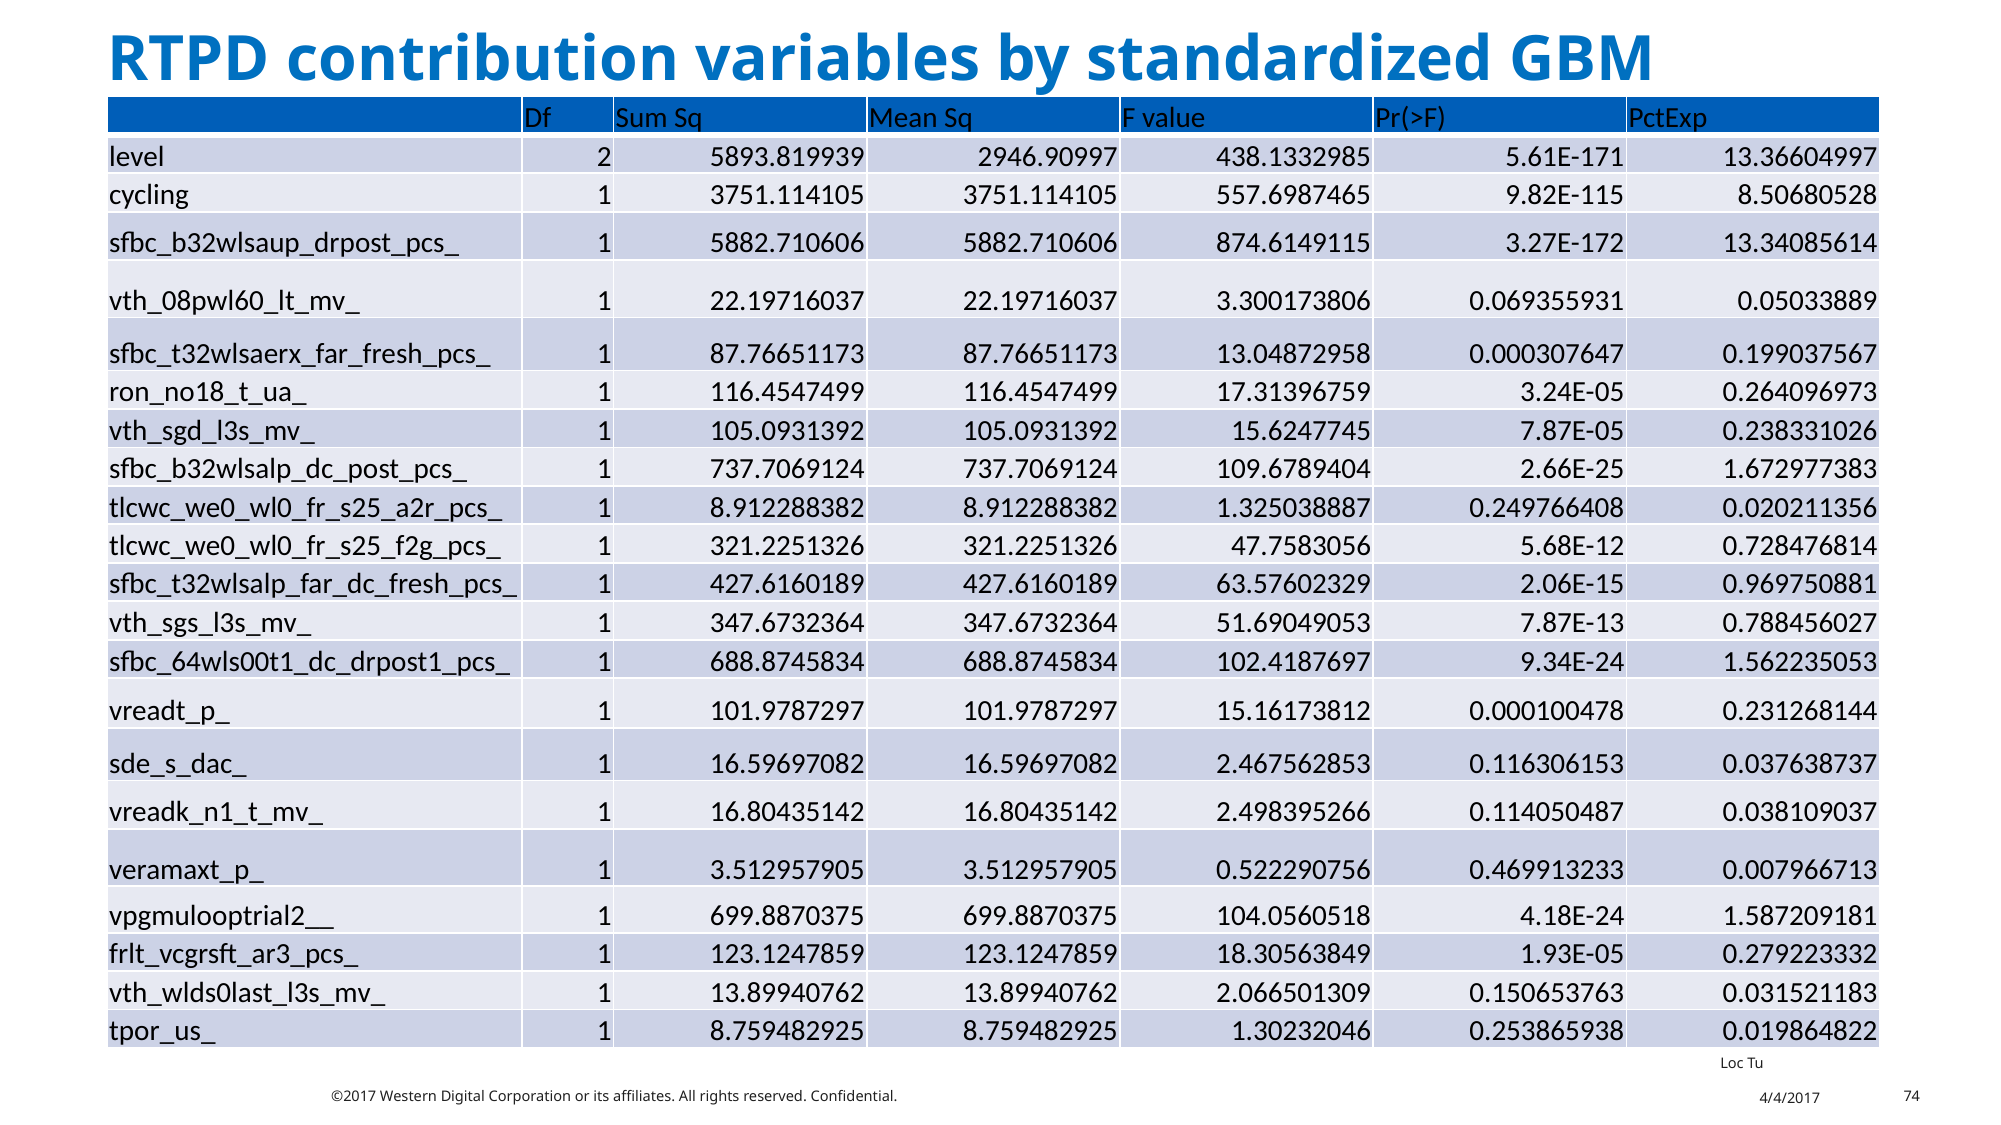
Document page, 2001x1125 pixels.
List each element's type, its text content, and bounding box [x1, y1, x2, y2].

table_cell sfbc_64wls00t1_dc_drpost1_pcs_ [108, 641, 521, 677]
table_cell 2 [523, 138, 613, 172]
table_cell 13.34085614 [1627, 213, 1879, 259]
table_cell 5.61E-171 [1374, 138, 1626, 172]
table_cell 5.68E-12 [1374, 525, 1626, 562]
table_cell 8.50680528 [1627, 174, 1879, 211]
table_cell 17.31396759 [1121, 371, 1372, 408]
table_cell tpor_us_ [108, 1010, 521, 1047]
table_cell 1 [523, 213, 613, 259]
table_cell 18.30563849 [1121, 934, 1372, 970]
table_header F value [1121, 121, 1372, 132]
table_cell 737.7069124 [614, 448, 866, 485]
table_cell cycling [108, 174, 521, 211]
table_cell vth_08pwl60_lt_mv_ [108, 261, 521, 317]
table_cell 8.912288382 [868, 487, 1119, 523]
table_cell sfbc_b32wlsalp_dc_post_pcs_ [108, 448, 521, 485]
table_cell 1 [523, 887, 613, 932]
table_cell 0.020211356 [1627, 487, 1879, 523]
table_cell 3.24E-05 [1374, 371, 1626, 408]
table_cell sde_s_dac_ [108, 729, 521, 780]
table_cell 1.325038887 [1121, 487, 1372, 523]
slide_number 74 [1880, 1076, 1920, 1107]
table_cell tlcwc_we0_wl0_fr_s25_f2g_pcs_ [108, 525, 521, 562]
table_cell 105.0931392 [614, 410, 866, 447]
table_cell 3.300173806 [1121, 261, 1372, 317]
table_cell 0.788456027 [1627, 602, 1879, 639]
table_cell 16.80435142 [868, 781, 1119, 828]
table_cell 874.6149115 [1121, 213, 1372, 259]
table_cell 16.59697082 [868, 729, 1119, 780]
table_cell ron_no18_t_ua_ [108, 371, 521, 408]
table_cell 427.6160189 [614, 564, 866, 600]
table_cell 699.8870375 [868, 887, 1119, 932]
table_cell 0.238331026 [1627, 410, 1879, 447]
table_cell 5882.710606 [868, 213, 1119, 259]
table_cell 0.038109037 [1627, 781, 1879, 828]
table_cell vth_sgs_l3s_mv_ [108, 602, 521, 639]
table_cell 1 [523, 934, 613, 970]
table_cell 1 [523, 830, 613, 885]
table_cell 3.27E-172 [1374, 213, 1626, 259]
table_cell 3751.114105 [868, 174, 1119, 211]
table_cell 0.522290756 [1121, 830, 1372, 885]
table_cell 0.000307647 [1374, 318, 1626, 370]
table_cell 0.231268144 [1627, 679, 1879, 727]
table_cell 15.16173812 [1121, 679, 1372, 727]
table_cell 0.069355931 [1374, 261, 1626, 317]
table_cell 1.562235053 [1627, 641, 1879, 677]
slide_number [1719, 1076, 1820, 1107]
table_cell 1.93E-05 [1374, 934, 1626, 970]
table_cell 16.59697082 [614, 729, 866, 780]
table_cell 0.031521183 [1627, 972, 1879, 1009]
table_cell veramaxt_p_ [108, 830, 521, 885]
table_header Df [523, 121, 613, 132]
table_header Pr(>F) [1374, 121, 1626, 132]
table_cell 1 [523, 448, 613, 485]
table_header Sum Sq [614, 121, 866, 132]
table_cell 1.672977383 [1627, 448, 1879, 485]
table_cell 105.0931392 [868, 410, 1119, 447]
table_cell 2.66E-25 [1374, 448, 1626, 485]
table_cell 321.2251326 [868, 525, 1119, 562]
table_cell frlt_vcgrsft_ar3_pcs_ [108, 934, 521, 970]
table_cell 1.30232046 [1121, 1010, 1372, 1047]
table_cell 1 [523, 487, 613, 523]
table_cell 1 [523, 564, 613, 600]
table_cell 1 [523, 525, 613, 562]
table_cell 8.912288382 [614, 487, 866, 523]
table_cell 438.1332985 [1121, 138, 1372, 172]
table_cell 427.6160189 [868, 564, 1119, 600]
table_cell 1 [523, 261, 613, 317]
table_cell 1 [523, 1010, 613, 1047]
table_header Mean Sq [868, 121, 1119, 132]
table_cell 15.6247745 [1121, 410, 1372, 447]
table_header PctExp [1627, 121, 1879, 132]
table_cell 0.969750881 [1627, 564, 1879, 600]
table_cell 737.7069124 [868, 448, 1119, 485]
table_cell 13.36604997 [1627, 138, 1879, 172]
table_cell 5893.819939 [614, 138, 866, 172]
table_cell 1 [523, 729, 613, 780]
table_cell 699.8870375 [614, 887, 866, 932]
table_cell 8.759482925 [614, 1010, 866, 1047]
table_cell 22.19716037 [868, 261, 1119, 317]
table_cell tlcwc_we0_wl0_fr_s25_a2r_pcs_ [108, 487, 521, 523]
table_cell 2.066501309 [1121, 972, 1372, 1009]
table_cell 0.116306153 [1374, 729, 1626, 780]
table_cell 123.1247859 [614, 934, 866, 970]
title RTPD contribution variables by standardized GBM [107, 17, 1953, 121]
table_cell 557.6987465 [1121, 174, 1372, 211]
table_cell 3.512957905 [614, 830, 866, 885]
table_cell 87.76651173 [614, 318, 866, 370]
table_cell 2.06E-15 [1374, 564, 1626, 600]
table_cell 0.007966713 [1627, 830, 1879, 885]
table_cell 0.253865938 [1374, 1010, 1626, 1047]
table_cell 101.9787297 [868, 679, 1119, 727]
table_cell 0.037638737 [1627, 729, 1879, 780]
table_cell vth_sgd_l3s_mv_ [108, 410, 521, 447]
table_cell 0.264096973 [1627, 371, 1879, 408]
table_cell 2946.90997 [868, 138, 1119, 172]
table_cell 1 [523, 410, 613, 447]
table_cell 1 [523, 371, 613, 408]
table_cell 13.89940762 [868, 972, 1119, 1009]
table_cell 87.76651173 [868, 318, 1119, 370]
table_cell 0.199037567 [1627, 318, 1879, 370]
table_cell 1.587209181 [1627, 887, 1879, 932]
table_cell 101.9787297 [614, 679, 866, 727]
table_cell 123.1247859 [868, 934, 1119, 970]
table_cell 7.87E-13 [1374, 602, 1626, 639]
table_cell level [108, 138, 521, 172]
table_cell 347.6732364 [868, 602, 1119, 639]
table_cell 321.2251326 [614, 525, 866, 562]
table_cell 47.7583056 [1121, 525, 1372, 562]
table_cell 13.89940762 [614, 972, 866, 1009]
table_cell 0.469913233 [1374, 830, 1626, 885]
table_cell sfbc_t32wlsaerx_far_fresh_pcs_ [108, 318, 521, 370]
table_cell 2.467562853 [1121, 729, 1372, 780]
table_cell 116.4547499 [614, 371, 866, 408]
table_cell 0.279223332 [1627, 934, 1879, 970]
table_header [108, 121, 521, 132]
table_cell 0.019864822 [1627, 1010, 1879, 1047]
table_cell 16.80435142 [614, 781, 866, 828]
table_cell vpgmulooptrial2__ [108, 887, 521, 932]
table_cell 0.728476814 [1627, 525, 1879, 562]
table_cell 7.87E-05 [1374, 410, 1626, 447]
table_cell 8.759482925 [868, 1010, 1119, 1047]
table_cell 347.6732364 [614, 602, 866, 639]
table_cell 104.0560518 [1121, 887, 1372, 932]
table_cell 0.114050487 [1374, 781, 1626, 828]
table_cell 1 [523, 174, 613, 211]
table_cell 22.19716037 [614, 261, 866, 317]
table_cell sfbc_t32wlsalp_far_dc_fresh_pcs_ [108, 564, 521, 600]
table_cell 688.8745834 [614, 641, 866, 677]
table_cell vth_wlds0last_l3s_mv_ [108, 972, 521, 1009]
table_cell 13.04872958 [1121, 318, 1372, 370]
table_cell 1 [523, 318, 613, 370]
table_cell 5882.710606 [614, 213, 866, 259]
table_cell 0.249766408 [1374, 487, 1626, 523]
table_cell 1 [523, 602, 613, 639]
table_cell 1 [523, 641, 613, 677]
table_cell 2.498395266 [1121, 781, 1372, 828]
table_cell 4.18E-24 [1374, 887, 1626, 932]
table_cell 0.05033889 [1627, 261, 1879, 317]
footer ©2017 Western Digital Corporation or its affiliates. All rights reserved. Confidential. [331, 1076, 990, 1107]
table_cell 1 [523, 972, 613, 1009]
table_cell 63.57602329 [1121, 564, 1372, 600]
table_cell 51.69049053 [1121, 602, 1372, 639]
table_cell 116.4547499 [868, 371, 1119, 408]
table_cell 688.8745834 [868, 641, 1119, 677]
table_cell 3.512957905 [868, 830, 1119, 885]
table_cell 9.34E-24 [1374, 641, 1626, 677]
table_cell vreadk_n1_t_mv_ [108, 781, 521, 828]
table_cell 3751.114105 [614, 174, 866, 211]
table_cell 1 [523, 781, 613, 828]
table_cell 102.4187697 [1121, 641, 1372, 677]
table_cell 1 [523, 679, 613, 727]
table_cell vreadt_p_ [108, 679, 521, 727]
table_cell sfbc_b32wlsaup_drpost_pcs_ [108, 213, 521, 259]
table_cell 109.6789404 [1121, 448, 1372, 485]
table_cell 9.82E-115 [1374, 174, 1626, 211]
table_cell 0.150653763 [1374, 972, 1626, 1009]
table_cell 0.000100478 [1374, 679, 1626, 727]
